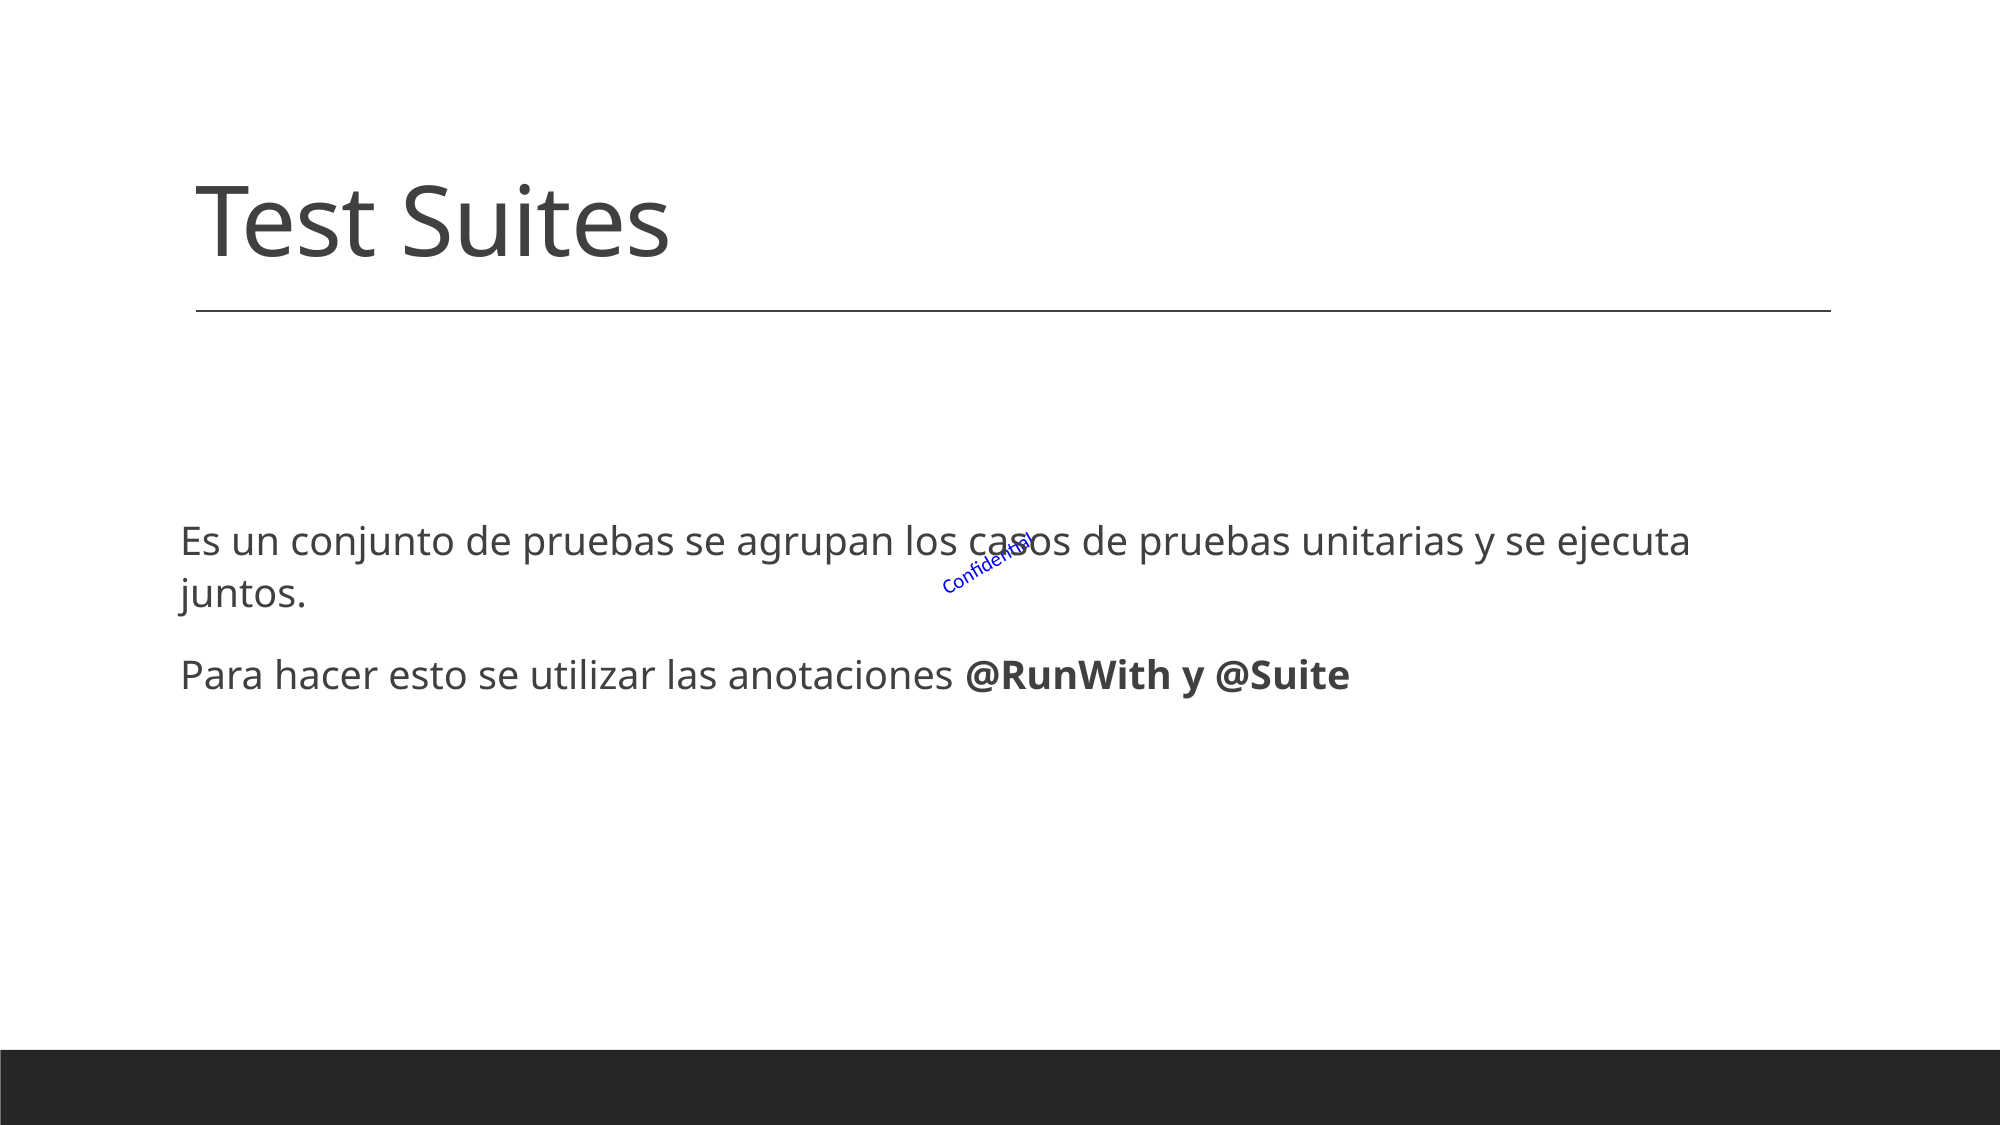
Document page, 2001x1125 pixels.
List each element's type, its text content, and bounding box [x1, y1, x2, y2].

title Test Suites [180, 47, 1830, 285]
list Es un conjunto de pruebas se agrupan los casos de pruebas unitarias y se ejecuta juntos. Para hacer esto se utilizar las anotaciones @RunWith y @Suite [180, 345, 1830, 963]
